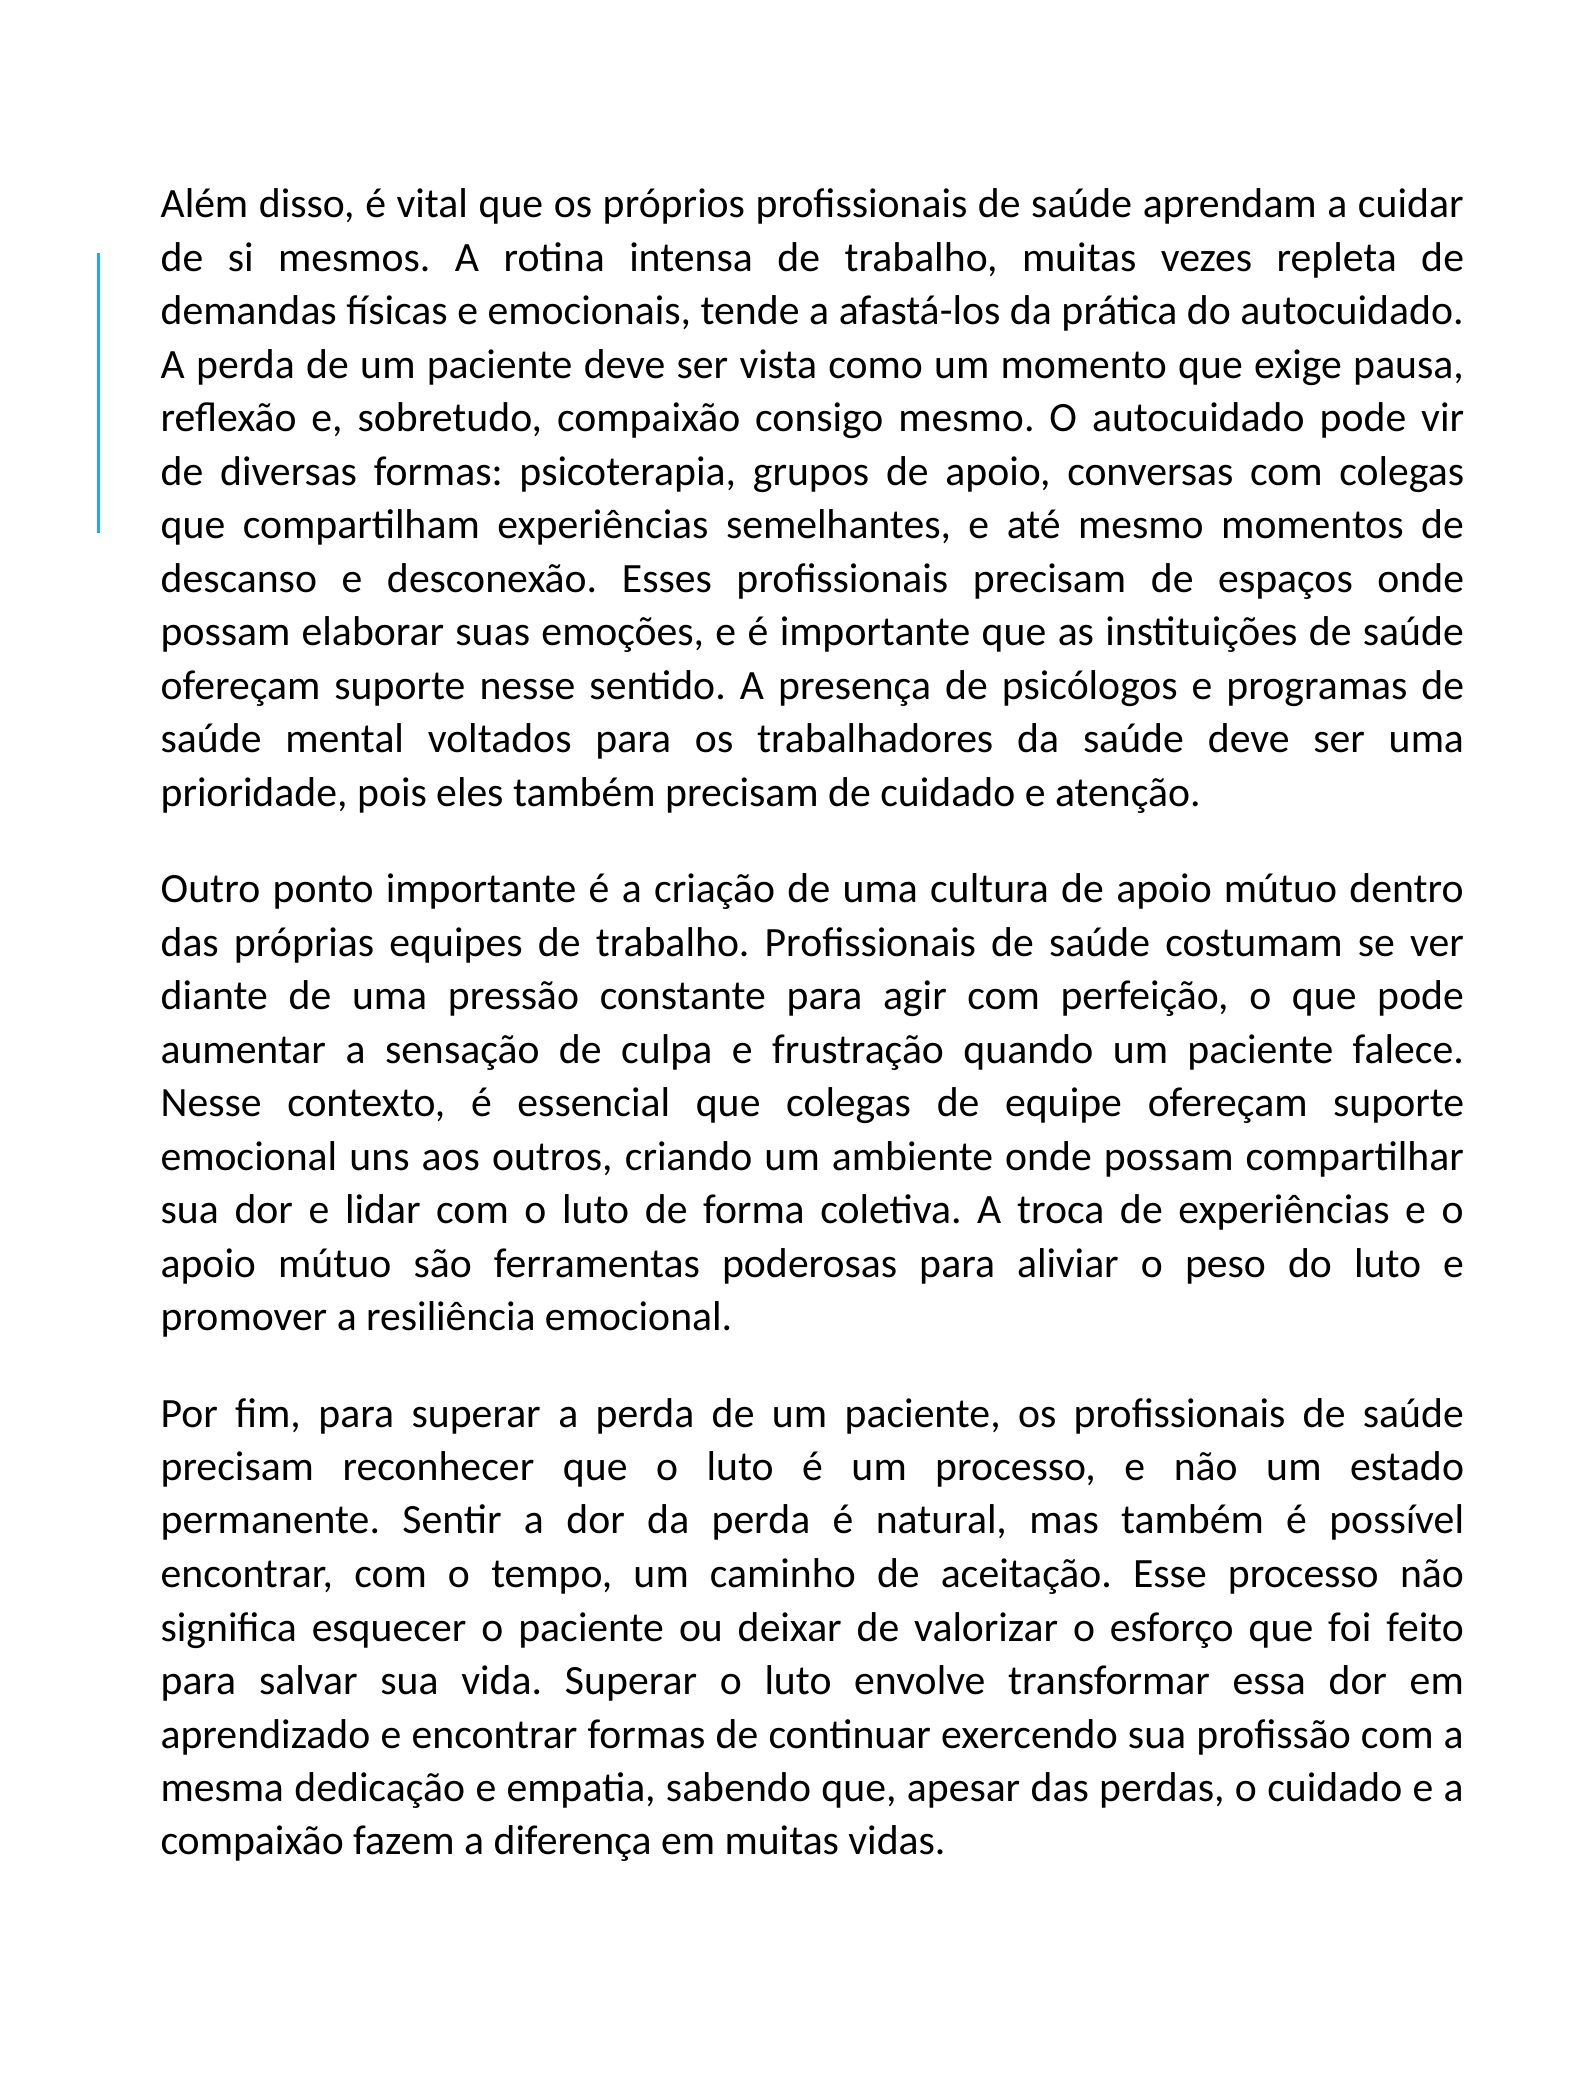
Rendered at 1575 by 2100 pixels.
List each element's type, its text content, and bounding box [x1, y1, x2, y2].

list Além disso, é vital que os próprios profissionais de saúde aprendam a cuidar de si mesmos. A rotina intensa de trabalho, muitas vezes repleta de demandas físicas e emocionais, tende a afastá-los da prática do autocuidado. A perda de um paciente deve ser vista como um momento que exige pausa, reflexão e, sobretudo, compaixão consigo mesmo. O autocuidado pode vir de diversas formas: psicoterapia, grupos de apoio, conversas com colegas que compartilham experiências semelhantes, e até mesmo momentos de descanso e desconexão. Esses profissionais precisam de espaços onde possam elaborar suas emoções, e é importante que as instituições de saúde ofereçam suporte nesse sentido. A presença de psicólogos e programas de saúde mental voltados para os trabalhadores da saúde deve ser uma prioridade, pois eles também precisam de cuidado e atenção. Outro ponto importante é a criação de uma cultura de apoio mútuo dentro das próprias equipes de trabalho. Profissionais de saúde costumam se ver diante de uma pressão constante para agir com perfeição, o que pode aumentar a sensação de culpa e frustração quando um paciente falece. Nesse contexto, é essencial que colegas de equipe ofereçam suporte emocional uns aos outros, criando um ambiente onde possam compartilhar sua dor e lidar com o luto de forma coletiva. A troca de experiências e o apoio mútuo são ferramentas poderosas para aliviar o peso do luto e promover a resiliência emocional. Por fim, para superar a perda de um paciente, os profissionais de saúde precisam reconhecer que o luto é um processo, e não um estado permanente. Sentir a dor da perda é natural, mas também é possível encontrar, com o tempo, um caminho de aceitação. Esse processo não significa esquecer o paciente ou deixar de valorizar o esforço que foi feito para salvar sua vida. Superar o luto envolve transformar essa dor em aprendizado e encontrar formas de continuar exercendo sua profissão com a mesma dedicação e empatia, sabendo que, apesar das perdas, o cuidado e a compaixão fazem a diferença em muitas vidas. [137, 164, 1473, 1850]
